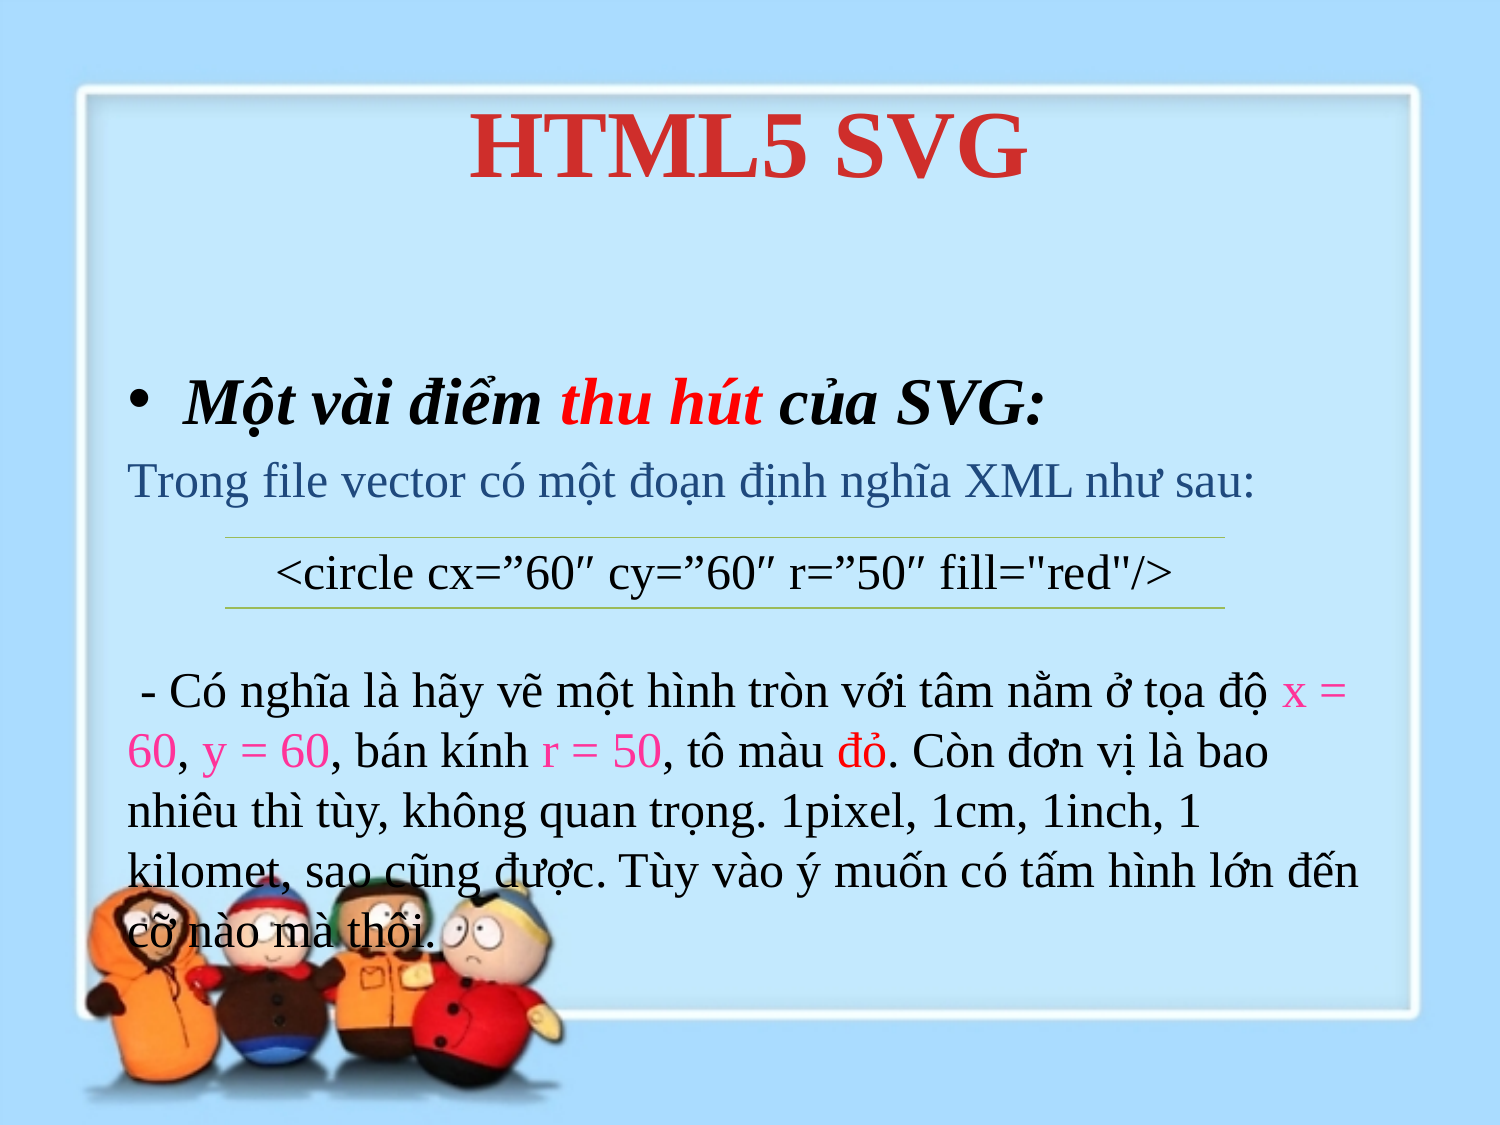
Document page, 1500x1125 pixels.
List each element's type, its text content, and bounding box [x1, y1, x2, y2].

list Một vài điểm thu hút của SVG: Trong file vector có một đoạn định nghĩa XML như sau: - Có nghĩa là hãy vẽ một hình tròn với tâm nằm ở tọa độ x = 60, y = 60, bán kính r = 50, tô màu đỏ. Còn đơn vị là bao nhiêu thì tùy, không quan trọng. 1pixel, 1cm, 1inch, 1 kilomet, sao cũng được. Tùy vào ý muốn có tấm hình lớn đến cỡ nào mà thôi. [112, 350, 1388, 988]
table_header <circle cx=”60″ cy=”60″ r=”50″ fill="red"/> [225, 538, 1225, 607]
title HTML5 SVG [75, 45, 1425, 233]
picture [0, 0, 1500, 1125]
